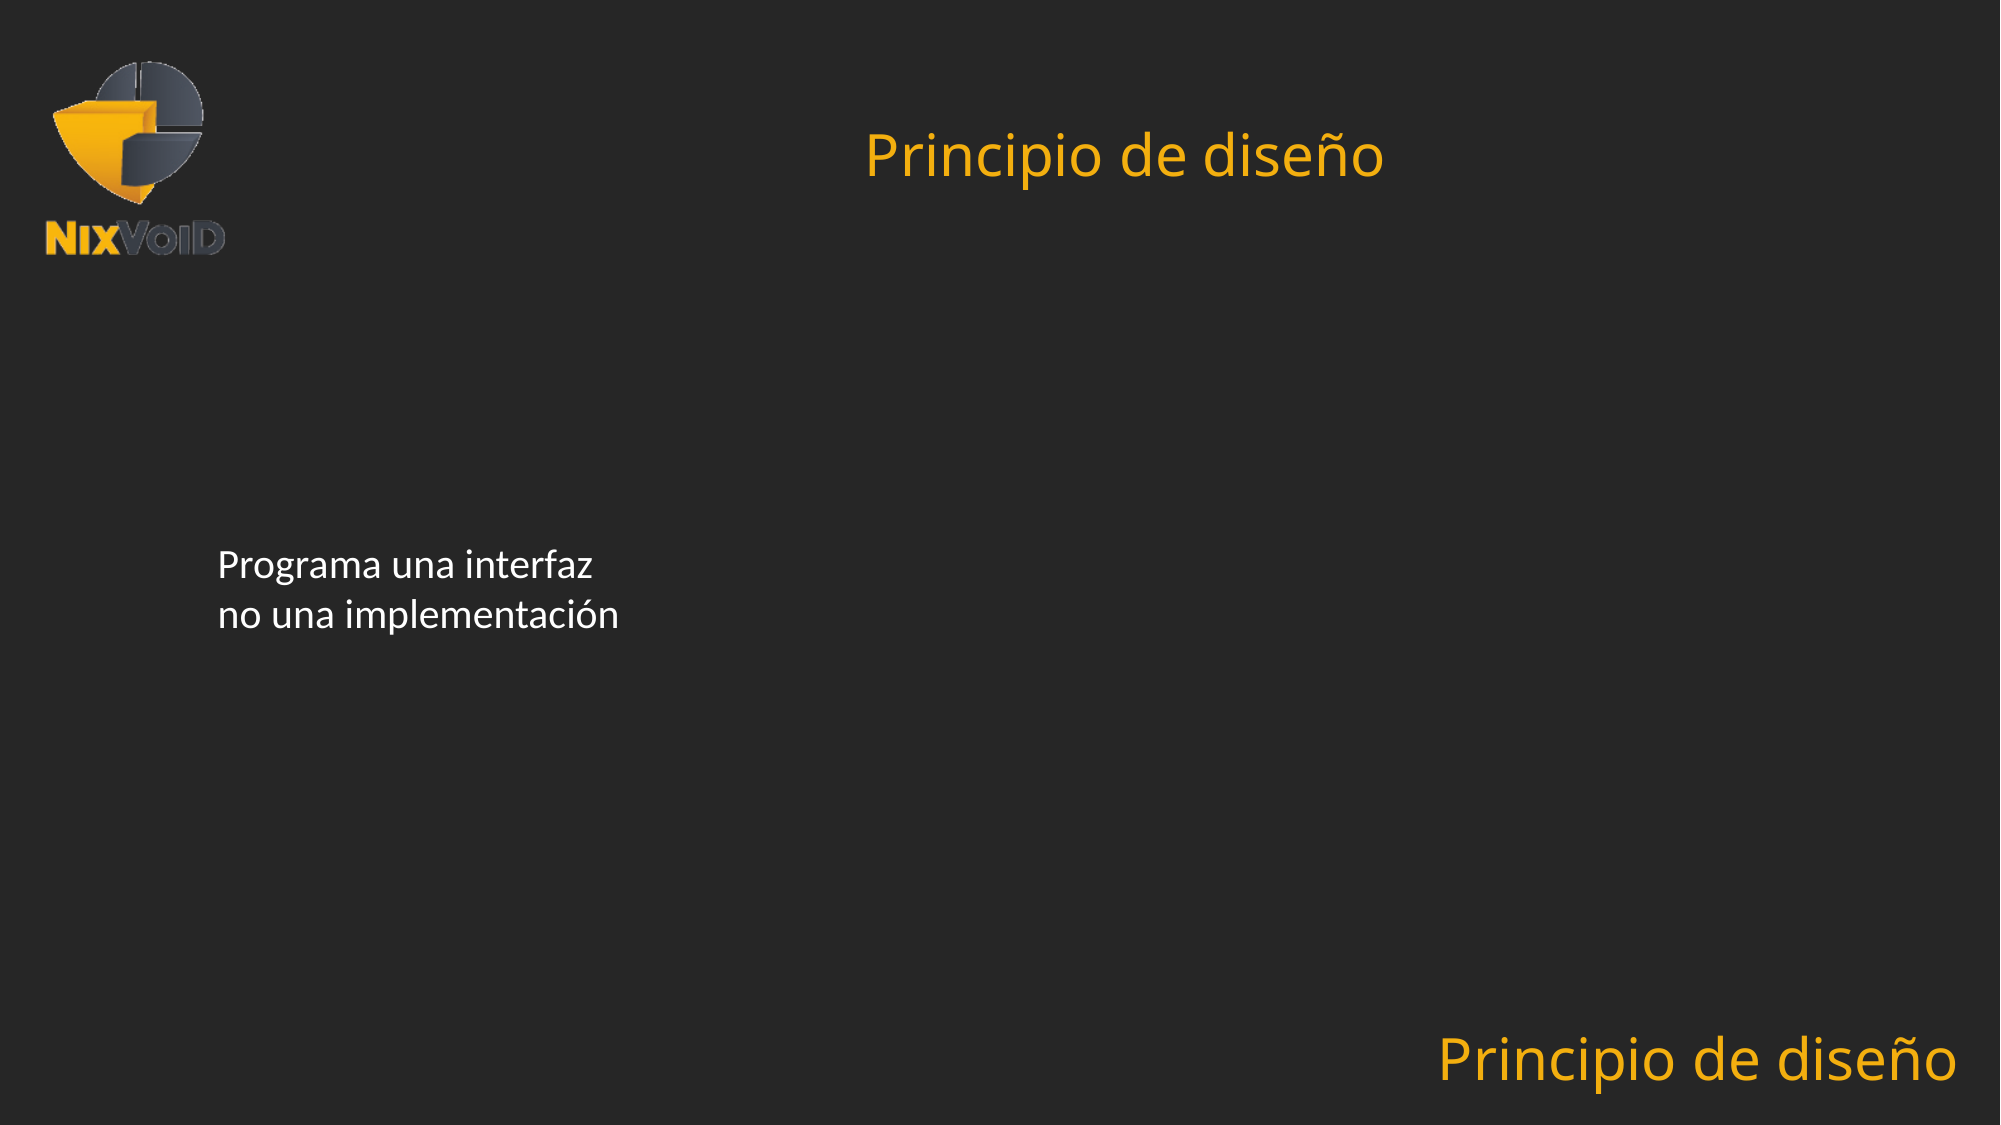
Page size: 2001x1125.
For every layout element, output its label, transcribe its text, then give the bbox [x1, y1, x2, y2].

text_box Programa una interfaz no una implementación [202, 522, 641, 653]
picture [0, 59, 332, 322]
title Principio de diseño [957, 1008, 1974, 1101]
text_box Principio de diseño [337, 105, 1988, 197]
